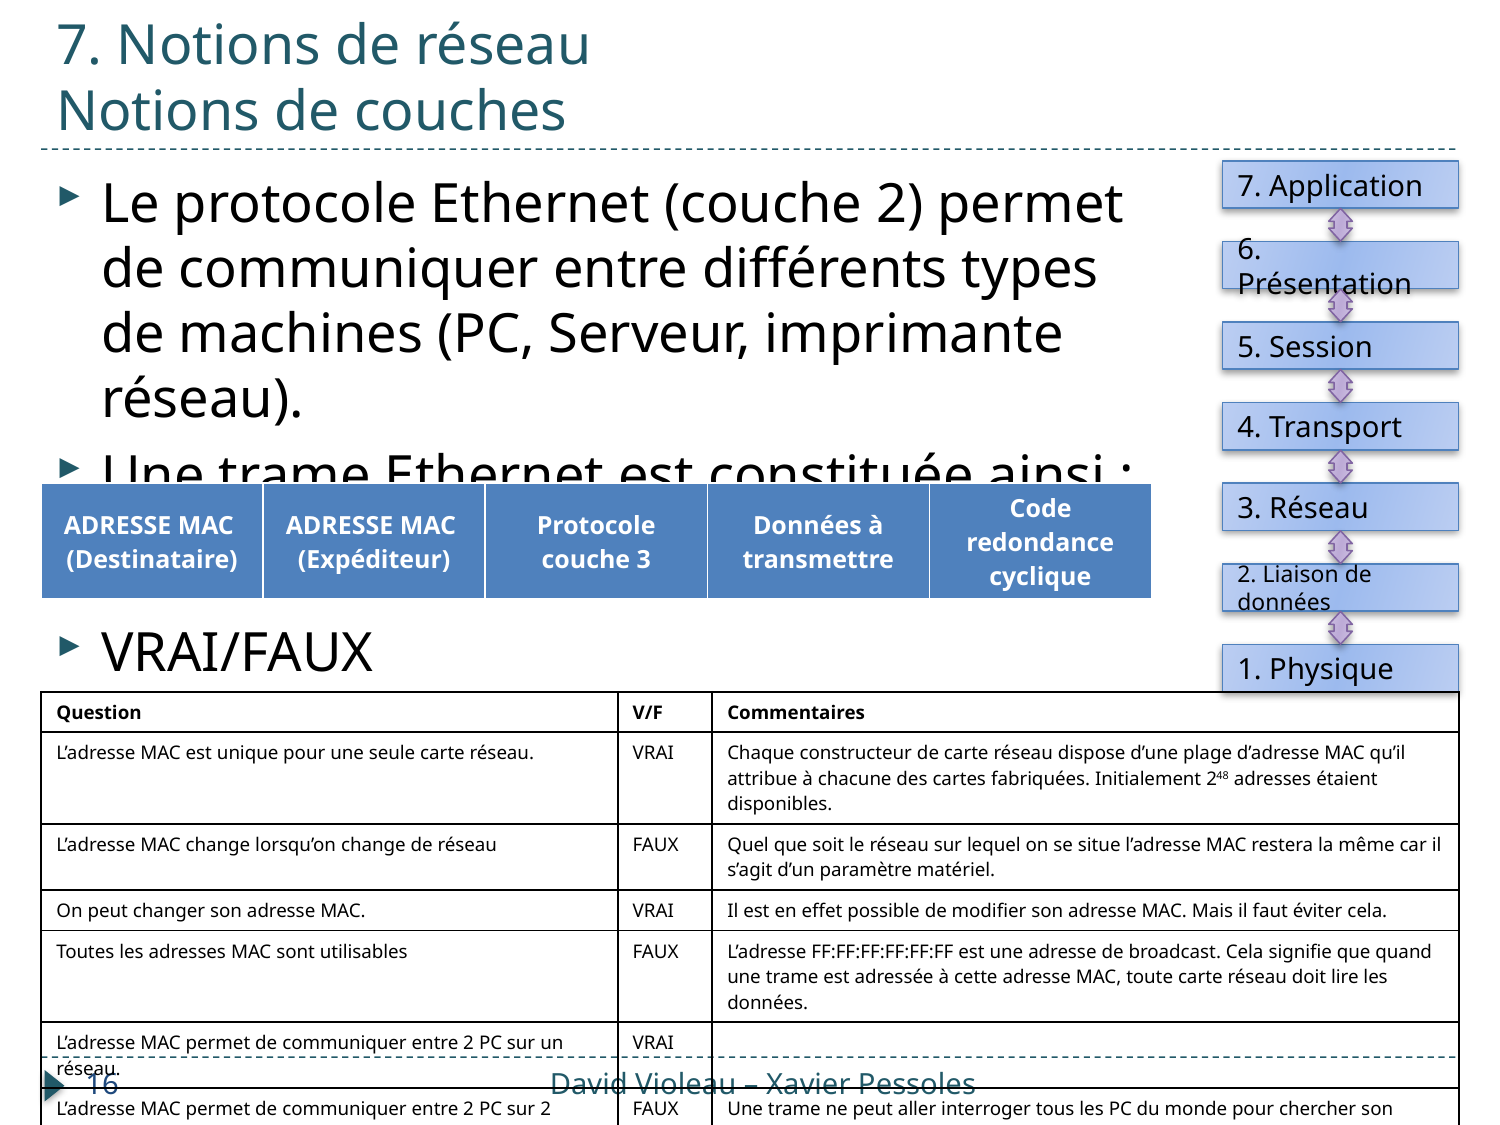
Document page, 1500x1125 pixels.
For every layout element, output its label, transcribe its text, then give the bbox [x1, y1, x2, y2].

table_cell FAUX [619, 825, 711, 889]
text_box 7. Application [1222, 160, 1459, 209]
text_box [1328, 288, 1354, 323]
text_box [1328, 207, 1354, 242]
text_box VRAI/FAUX [41, 606, 1176, 691]
table_header Données à transmettre [708, 484, 929, 598]
text_box 3. Réseau [1222, 482, 1459, 531]
text_box [1328, 530, 1354, 565]
table_cell Chaque constructeur de carte réseau dispose d’une plage d’adresse MAC qu’il attribue à chacune des cartes fabriquées. Initialement 248 adresses étaient disponibles. [713, 733, 1458, 823]
table_cell L’adresse MAC permet de communiquer entre 2 PC sur un réseau. [42, 1023, 617, 1087]
table_cell Quel que soit le réseau sur lequel on se situe l’adresse MAC restera la même car il s’agit d’un paramètre matériel. [713, 825, 1458, 889]
table_cell L’adresse MAC permet de communiquer entre 2 PC sur 2 réseaux différents. [42, 1089, 617, 1125]
table_header Question [42, 693, 617, 731]
table_cell L’adresse MAC change lorsqu’on change de réseau [42, 825, 617, 889]
table_cell Toutes les adresses MAC sont utilisables [42, 931, 617, 1021]
text_box 1. Physique [1222, 644, 1459, 691]
text_box [1328, 610, 1354, 645]
table_header ADRESSE MAC (Destinataire) [42, 484, 262, 598]
table_header Commentaires [713, 693, 1458, 731]
table_header V/F [619, 693, 711, 731]
list Le protocole Ethernet (couche 2) permet de communiquer entre différents types de machines (PC, Serveur, imprimante réseau). Une trame Ethernet est constituée ainsi : [41, 160, 1176, 484]
text_box [1328, 449, 1354, 484]
table_cell On peut changer son adresse MAC. [42, 891, 617, 930]
text_box 4. Transport [1222, 402, 1459, 451]
table_cell Il est en effet possible de modifier son adresse MAC. Mais il faut éviter cela. [713, 891, 1458, 930]
table_cell L’adresse FF:FF:FF:FF:FF:FF est une adresse de broadcast. Cela signifie que quand une trame est adressée à cette adresse MAC, toute carte réseau doit lire les données. [713, 931, 1458, 1021]
text_box 6. Présentation [1222, 241, 1459, 289]
table_cell VRAI [619, 891, 711, 930]
text_box [1328, 368, 1354, 404]
table_cell Une trame ne peut aller interroger tous les PC du monde pour chercher son destinataire. [713, 1089, 1458, 1125]
table_cell FAUX [619, 1089, 711, 1125]
title 7. Notions de réseau Notions de couches [41, 0, 1459, 149]
table_cell L’adresse MAC est unique pour une seule carte réseau. [42, 733, 617, 823]
table_cell FAUX [619, 931, 711, 1021]
table_header Code redondance cyclique [930, 484, 1151, 598]
table_header ADRESSE MAC (Expéditeur) [264, 484, 484, 598]
text_box 5. Session [1222, 321, 1459, 370]
table_cell [713, 1023, 1458, 1087]
table_header Protocole couche 3 [486, 484, 707, 598]
table_cell VRAI [619, 1023, 711, 1087]
table_cell VRAI [619, 733, 711, 823]
text_box 2. Liaison de données [1222, 563, 1459, 612]
